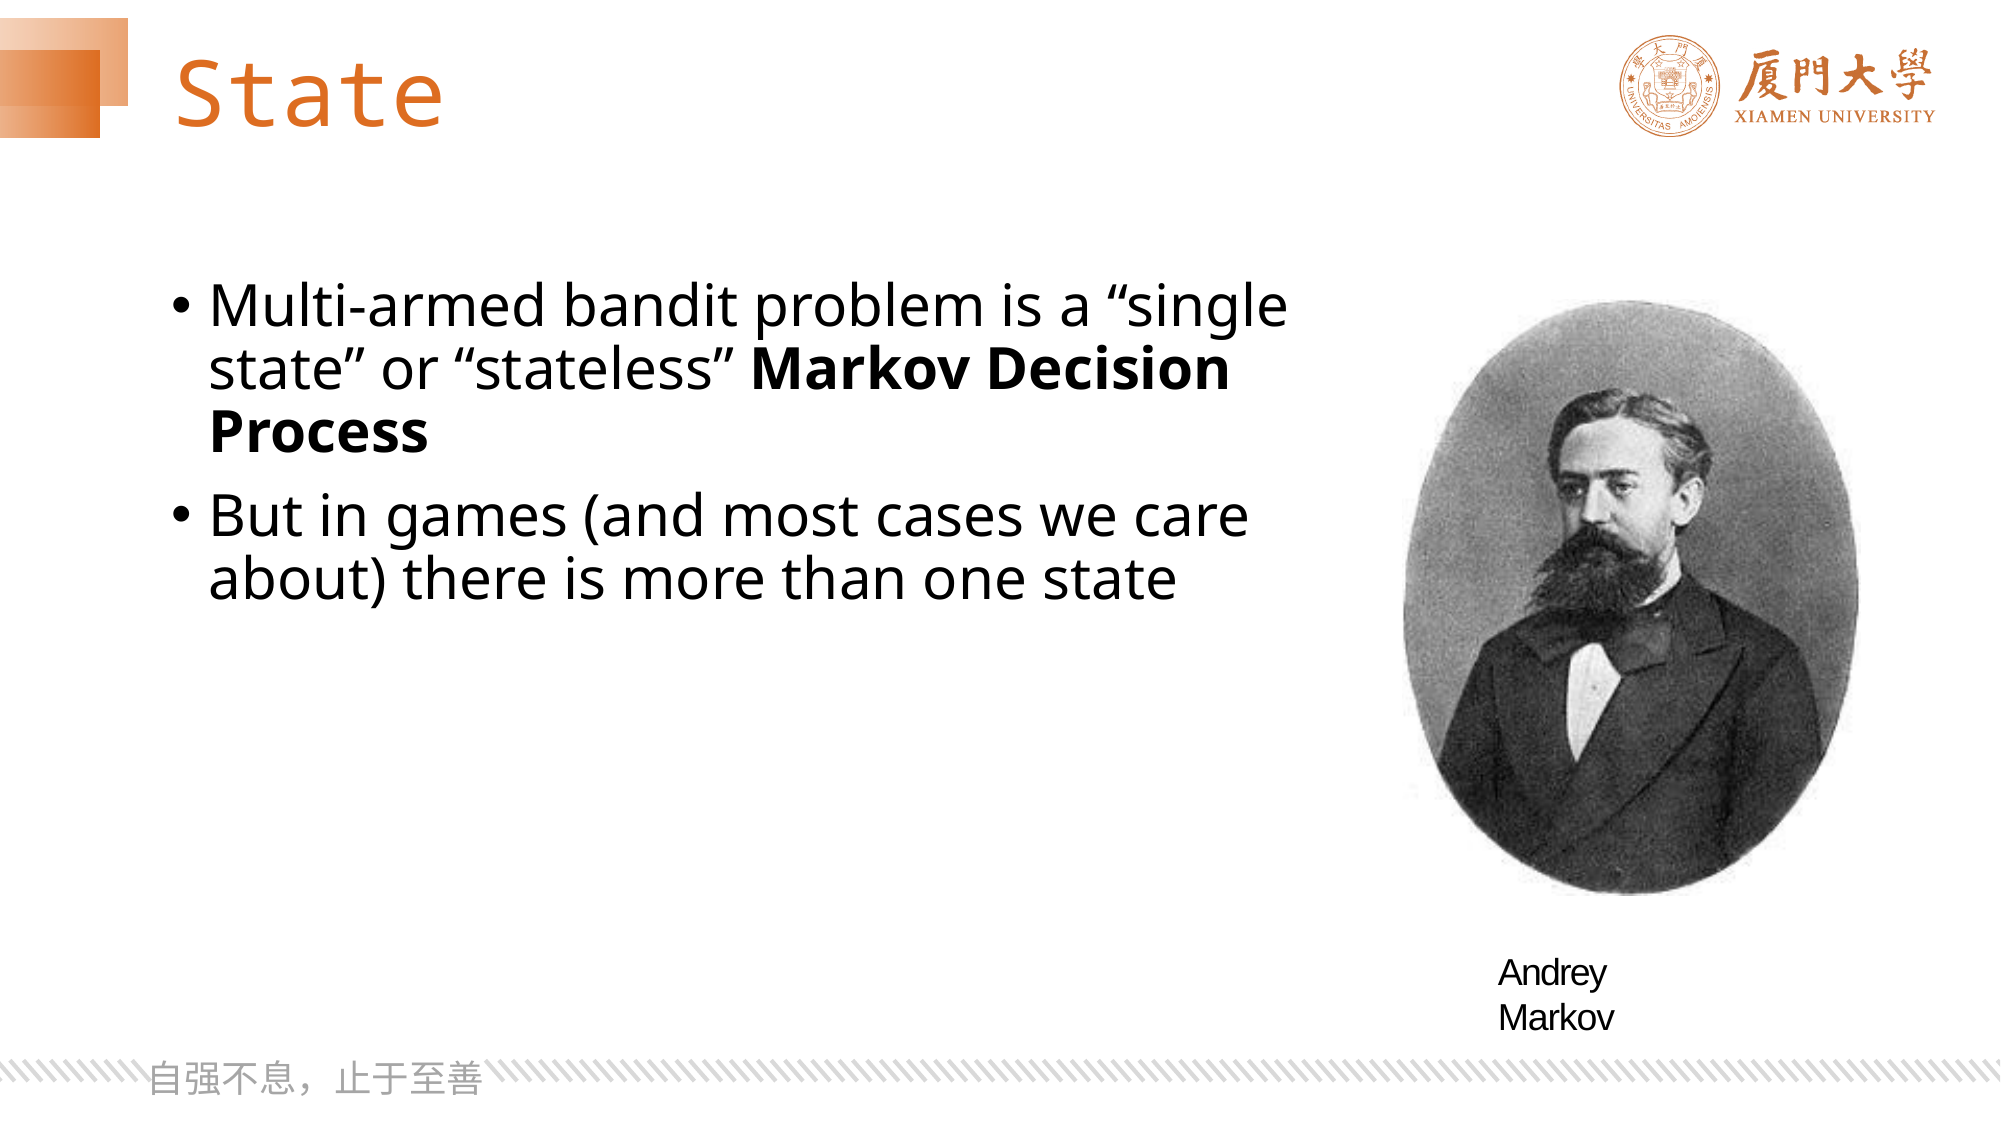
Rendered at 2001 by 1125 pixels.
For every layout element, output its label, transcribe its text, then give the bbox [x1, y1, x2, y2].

text_box Andrey Markov [1495, 946, 1734, 1039]
picture [1402, 299, 1861, 896]
title State [156, 16, 1882, 177]
list Multi-armed bandit problem is a “single state” or “stateless” Markov Decision Process But in games (and most cases we care about) there is more than one state [156, 268, 1375, 996]
